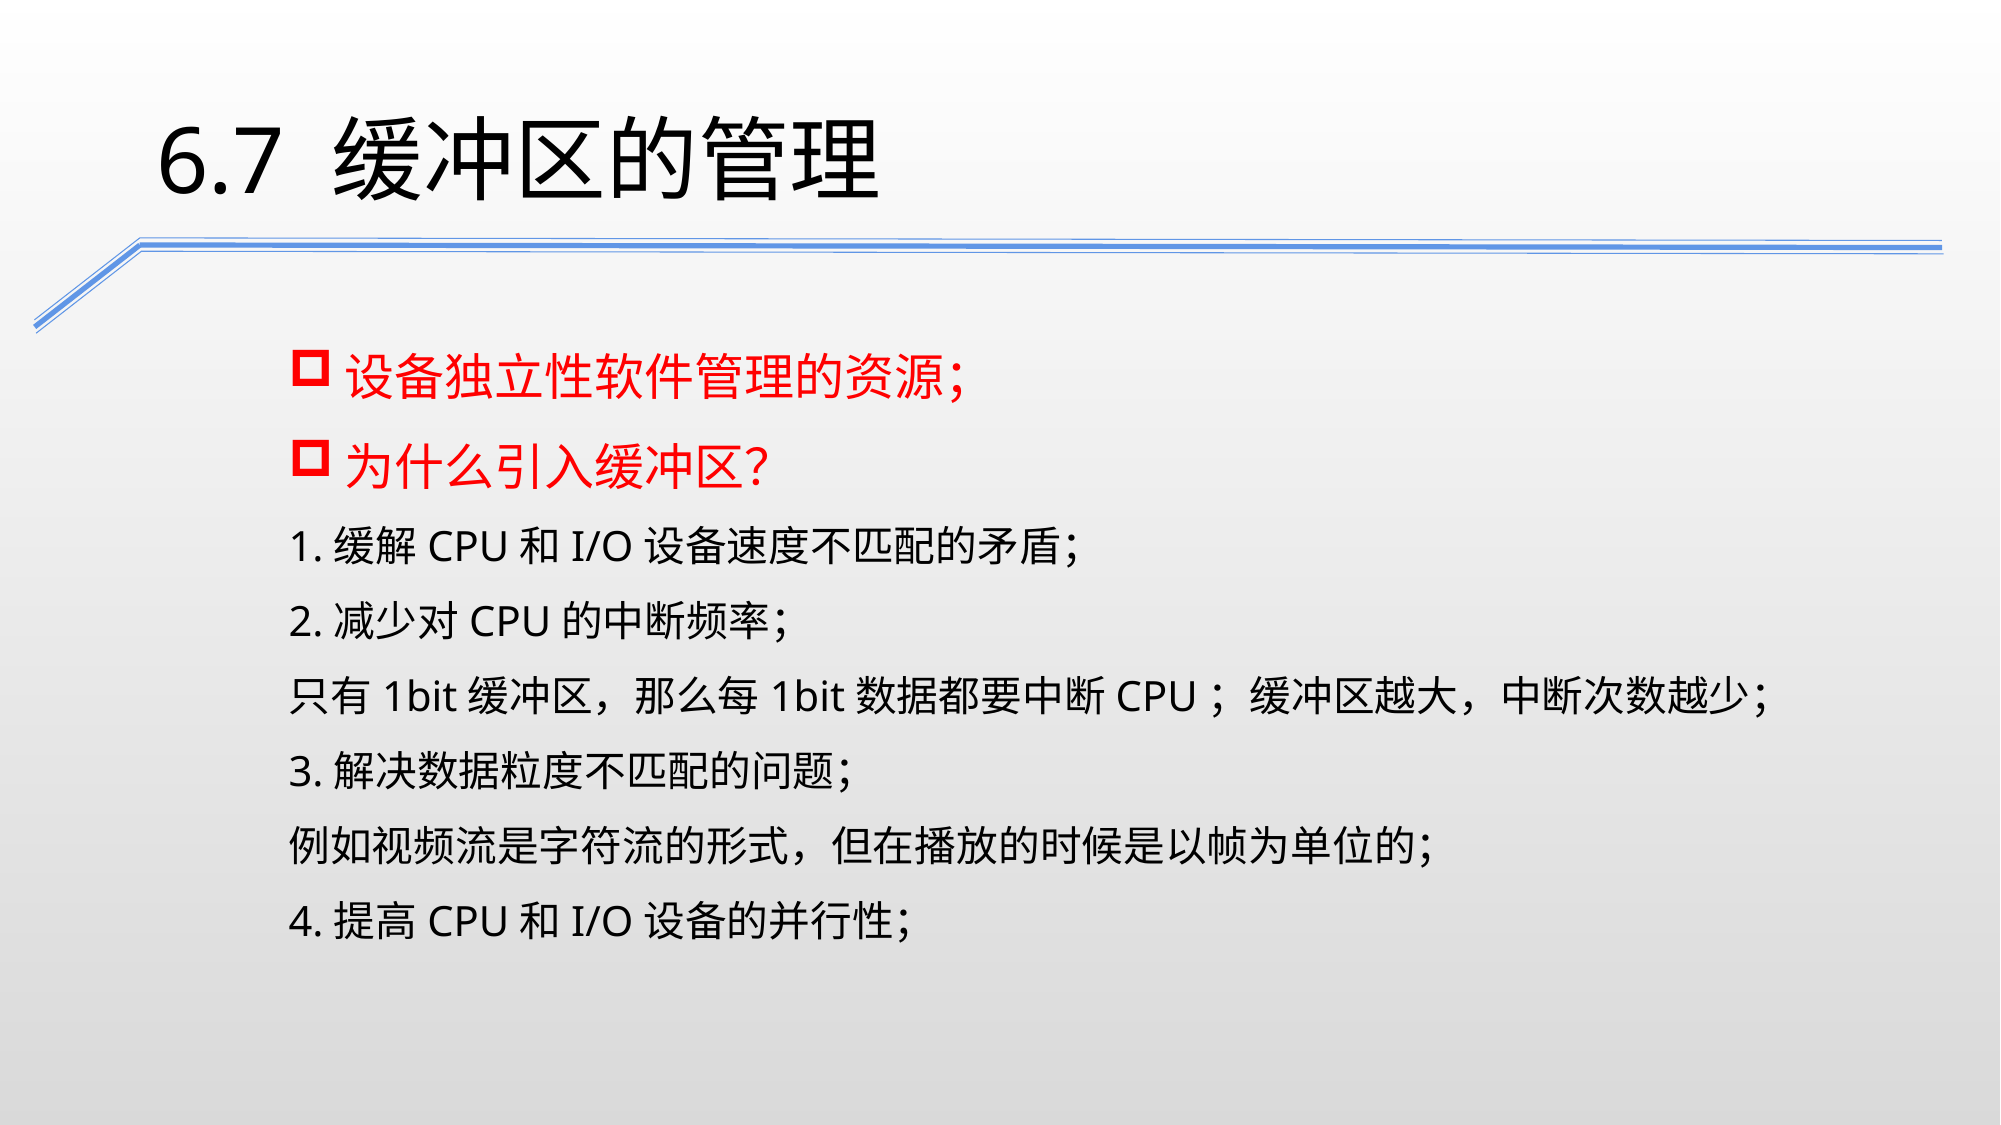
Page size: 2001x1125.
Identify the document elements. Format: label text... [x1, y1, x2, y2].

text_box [34, 244, 1942, 327]
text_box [36, 251, 1944, 334]
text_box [34, 237, 1942, 244]
text_box 6.7 缓冲区的管理 [141, 94, 1570, 219]
text_box 设备独立性软件管理的资源； 为什么引入缓冲区？ 1.缓解CPU和I/O设备速度不匹配的矛盾； 2.减少对CPU的中断频率； 只有1bit缓冲区，那么每1bit数据都要中断CPU；缓冲区越大，中断次数越少； 3.解决数据粒度不匹配的问题； 例如视频流是字符流的形式，但在播放的时候是以帧为单位的； 4.提高CPU和I/O设备的并行性； [273, 307, 1992, 710]
